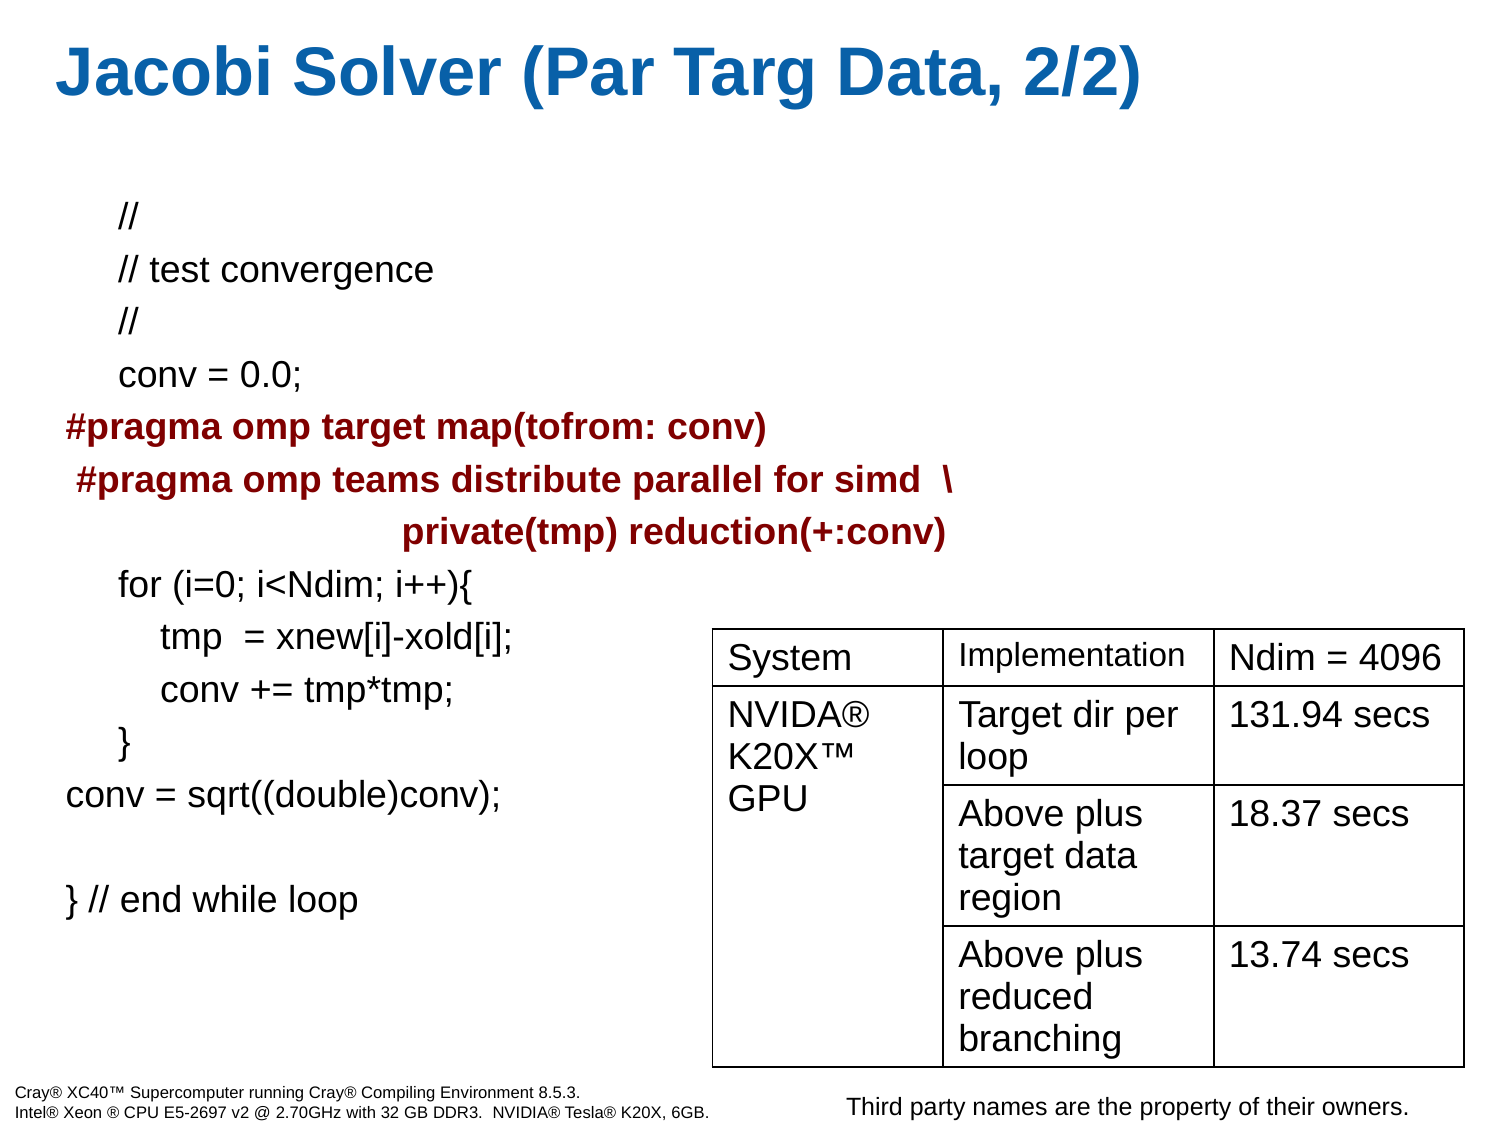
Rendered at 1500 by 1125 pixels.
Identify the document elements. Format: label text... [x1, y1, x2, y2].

table_cell Above plus reduced branching [944, 927, 1213, 1066]
table_cell Target dir per loop [944, 687, 1213, 784]
table_cell 131.94 secs [1215, 687, 1463, 784]
table_cell 18.37 secs [1215, 786, 1463, 925]
text_box // // test convergence // conv = 0.0; #pragma omp target map(tofrom: conv) #pragma omp teams distribute parallel for simd \ private(tmp) reduction(+:conv) for (i=0; i<Ndim; i++){ tmp = xnew[i]-xold[i]; conv += tmp*tmp; } conv = sqrt((double)conv); } // end while loop [50, 184, 1500, 1074]
table_cell Above plus target data region [944, 786, 1213, 925]
table_cell 13.74 secs [1215, 927, 1463, 1066]
text_box Third party names are the property of their owners. [831, 1083, 1500, 1125]
table_cell NVIDA® K20X™ GPU [713, 687, 942, 1066]
table_header Ndim = 4096 [1215, 630, 1463, 685]
table_header Implementation [944, 630, 1213, 685]
title Jacobi Solver (Par Targ Data, 2/2) [55, 26, 1406, 122]
text_box Cray® XC40™ Supercomputer running Cray® Compiling Environment 8.5.3. Intel® Xeon ® CPU E5-2697 v2 @ 2.70GHz with 32 GB DDR3. NVIDIA® Tesla® K20X, 6GB. [0, 1074, 1072, 1125]
table_header System [713, 630, 942, 685]
